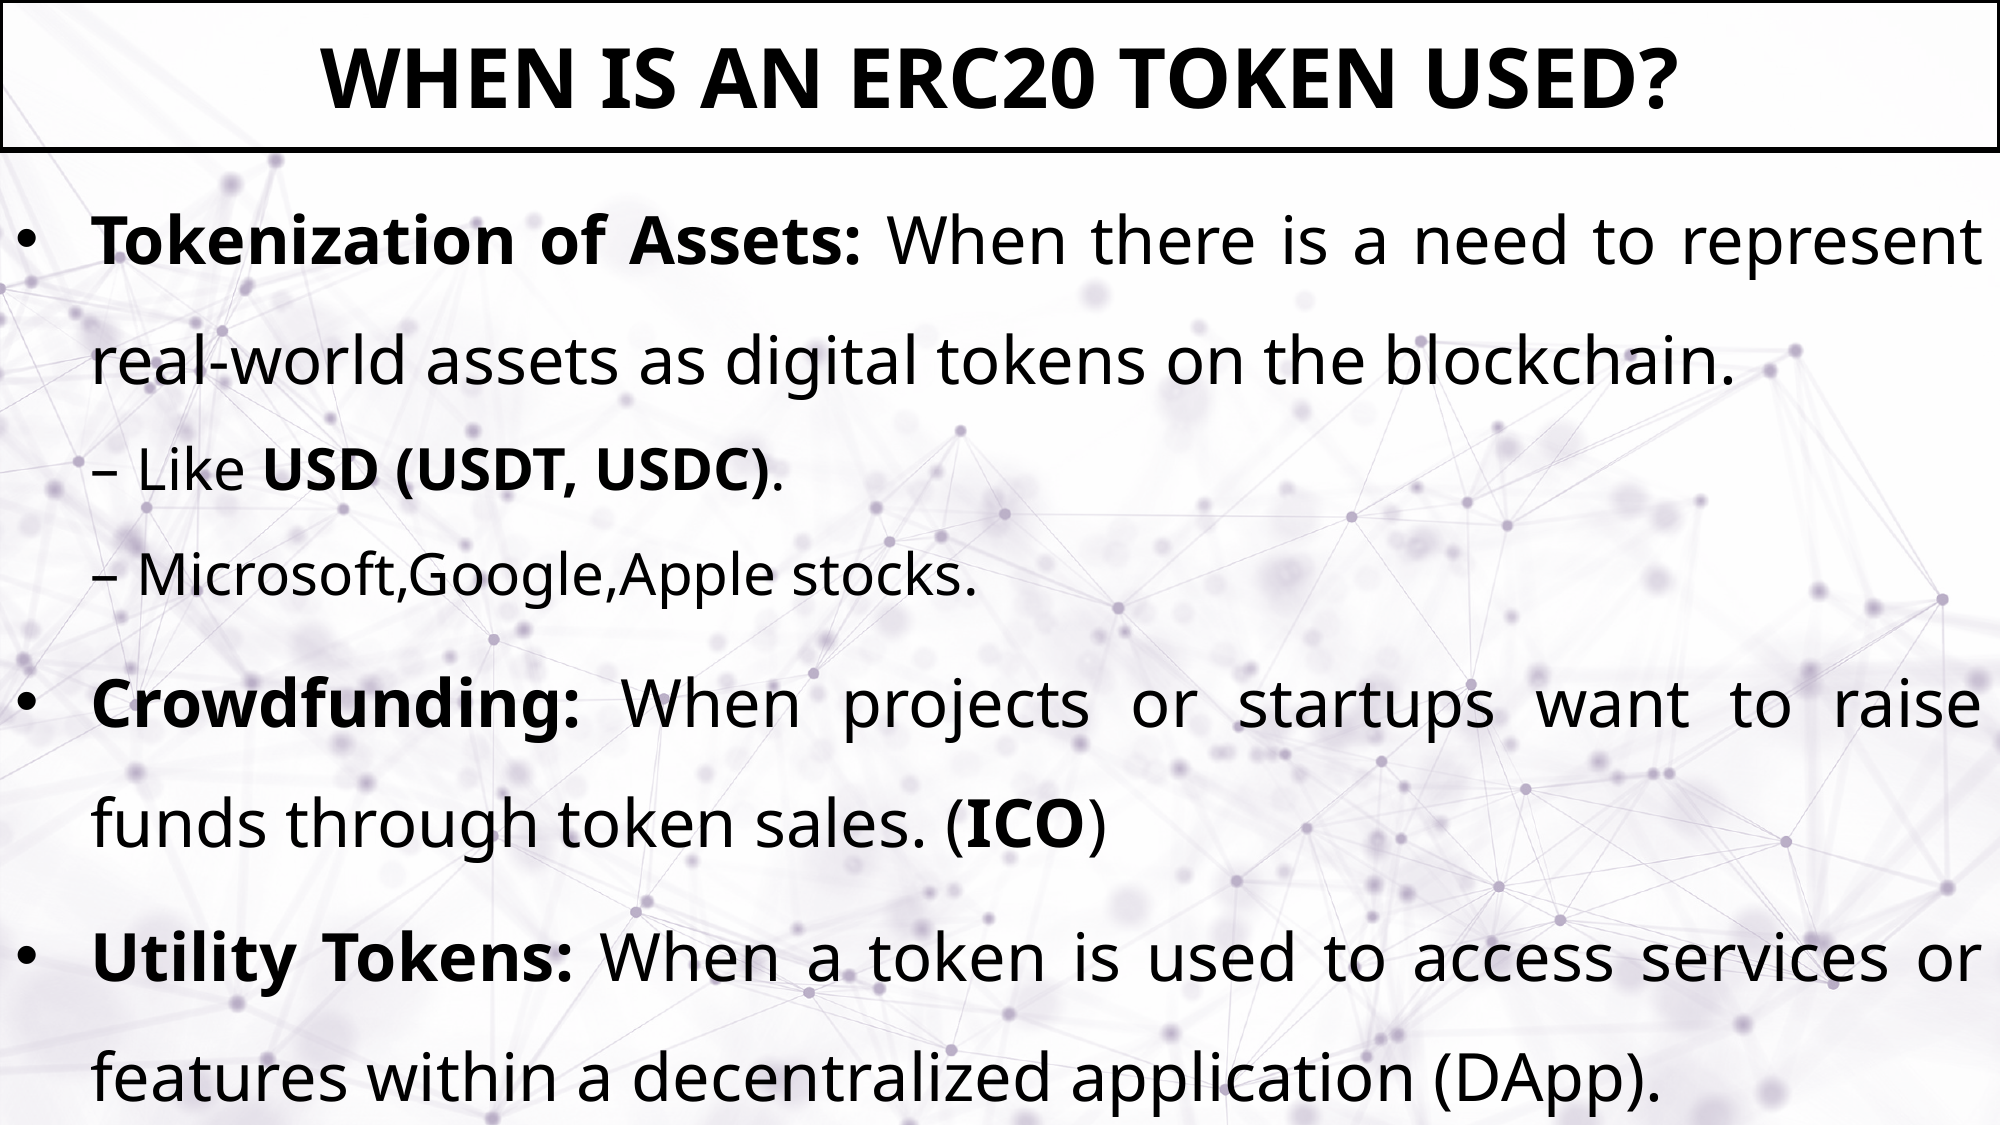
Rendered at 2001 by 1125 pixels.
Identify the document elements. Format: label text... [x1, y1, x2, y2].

title WHEN IS AN ERC20 TOKEN USED? [0, 0, 2000, 150]
list Tokenization of Assets: When there is a need to represent real-world assets as digital tokens on the blockchain. Like USD (USDT, USDC). Microsoft,Google,Apple stocks. Crowdfunding: When projects or startups want to raise funds through token sales. (ICO) Utility Tokens: When a token is used to access services or features within a decentralized application (DApp). [0, 150, 2000, 1125]
